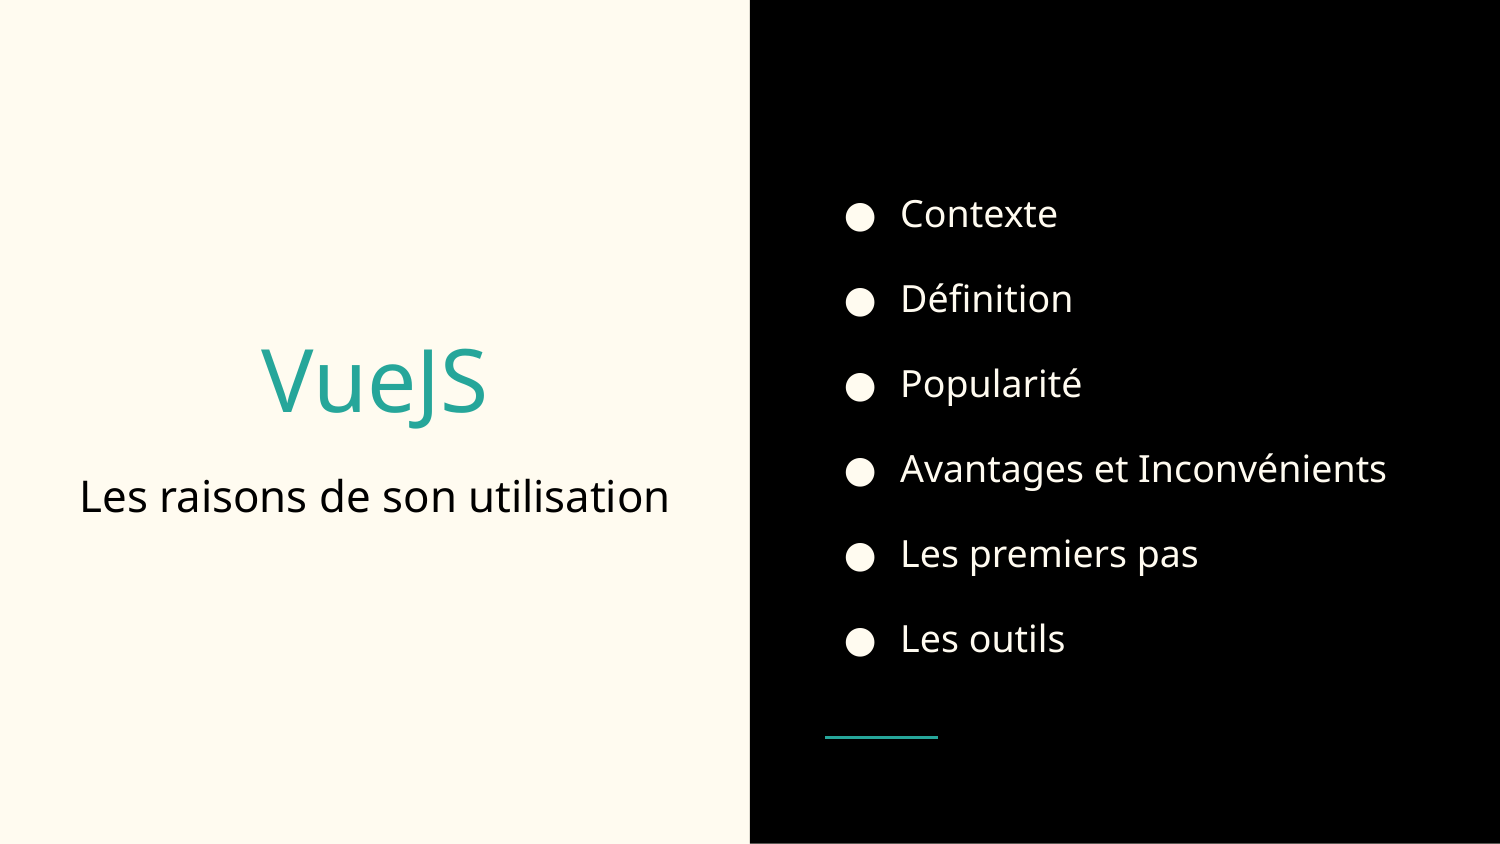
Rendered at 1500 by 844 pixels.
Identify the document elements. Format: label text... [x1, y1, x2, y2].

list Contexte Définition Popularité Avantages et Inconvénients Les premiers pas Les outils [810, 118, 1440, 725]
title VueJS [43, 226, 708, 446]
subtitle Les raisons de son utilisation [43, 454, 708, 675]
